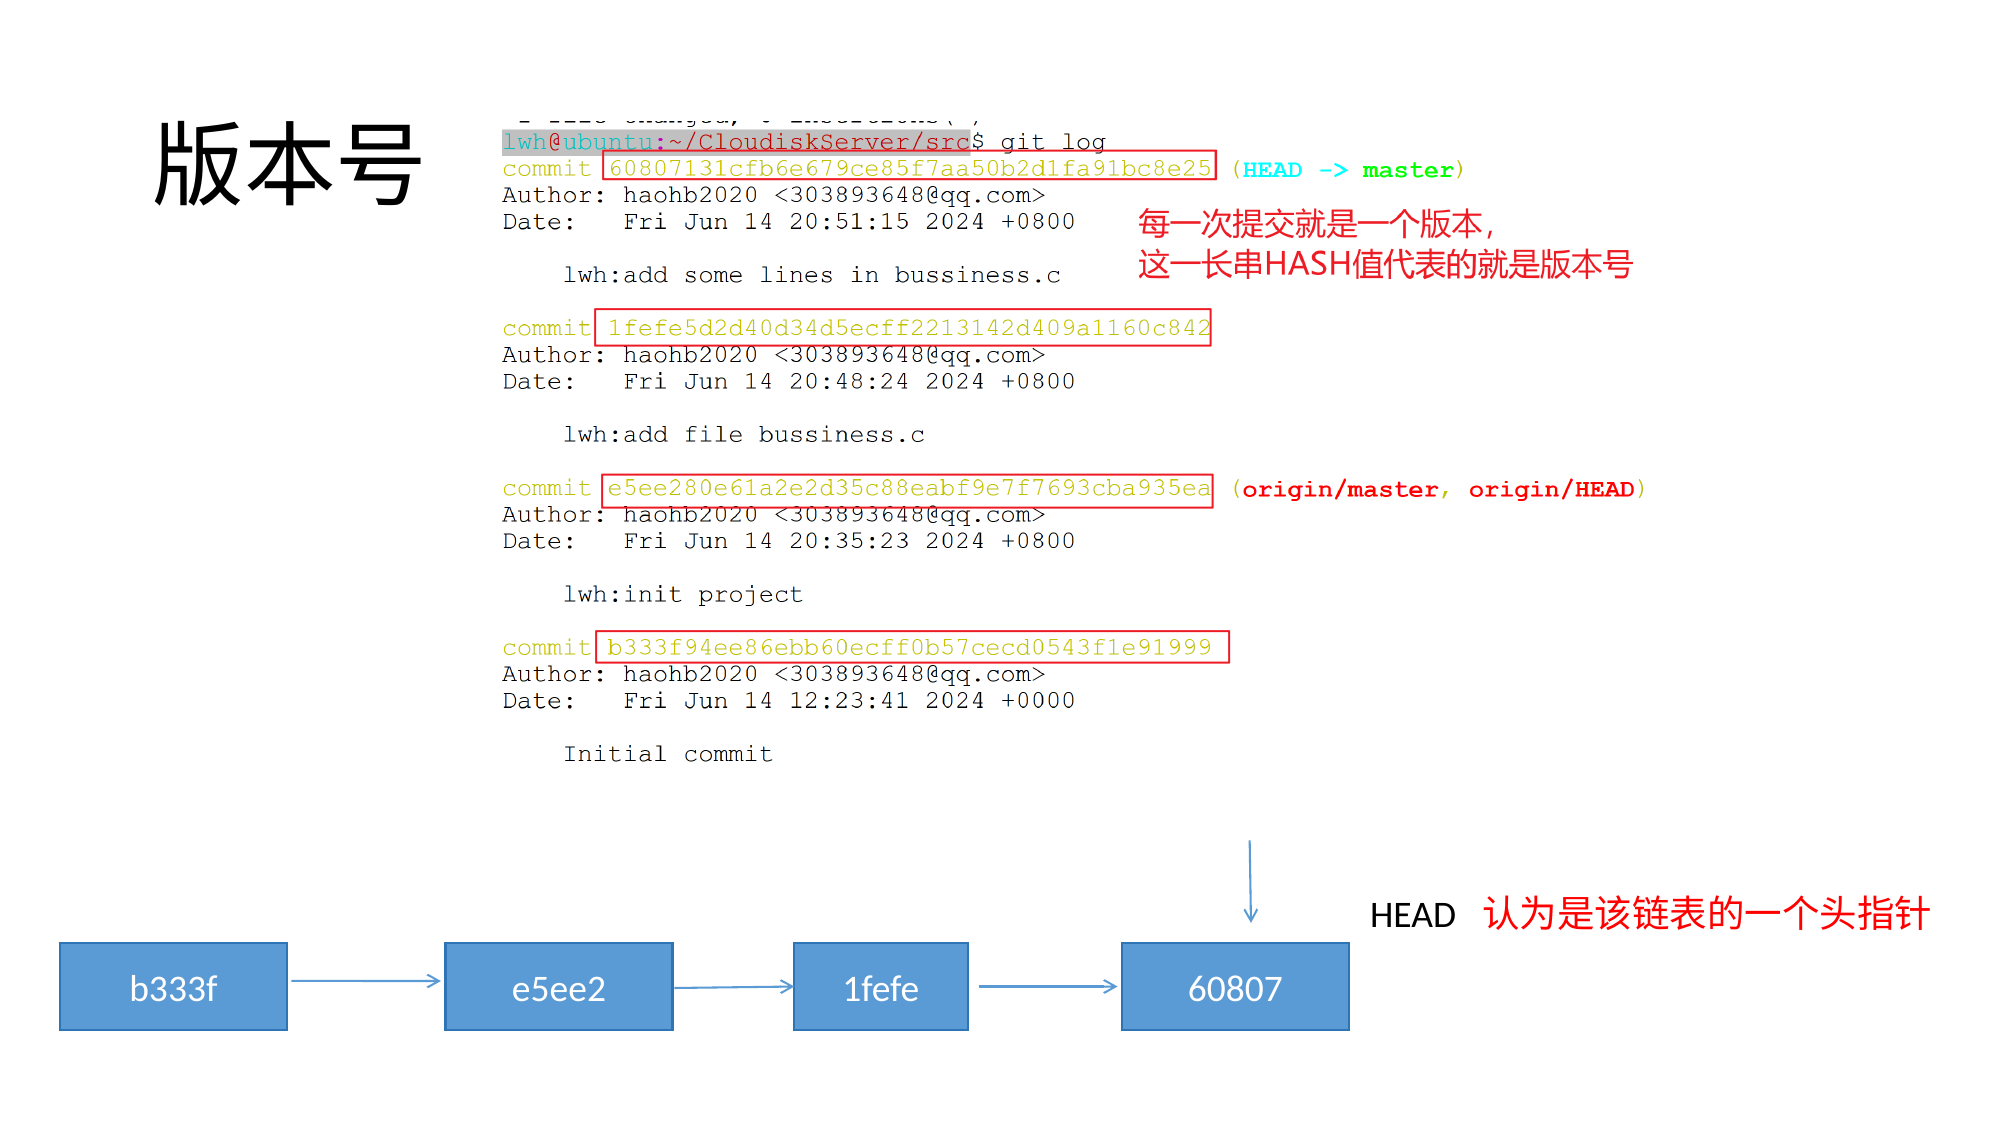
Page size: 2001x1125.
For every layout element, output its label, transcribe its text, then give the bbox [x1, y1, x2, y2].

text_box e5ee2 [444, 942, 674, 1031]
title 版本号 [137, 59, 1863, 278]
text_box b333f [59, 942, 288, 1031]
text_box HEAD 认为是该链表的一个头指针 [1355, 882, 2000, 943]
text_box 1fefe [793, 942, 969, 1031]
picture [500, 121, 1659, 767]
text_box 60807 [1121, 942, 1350, 1031]
